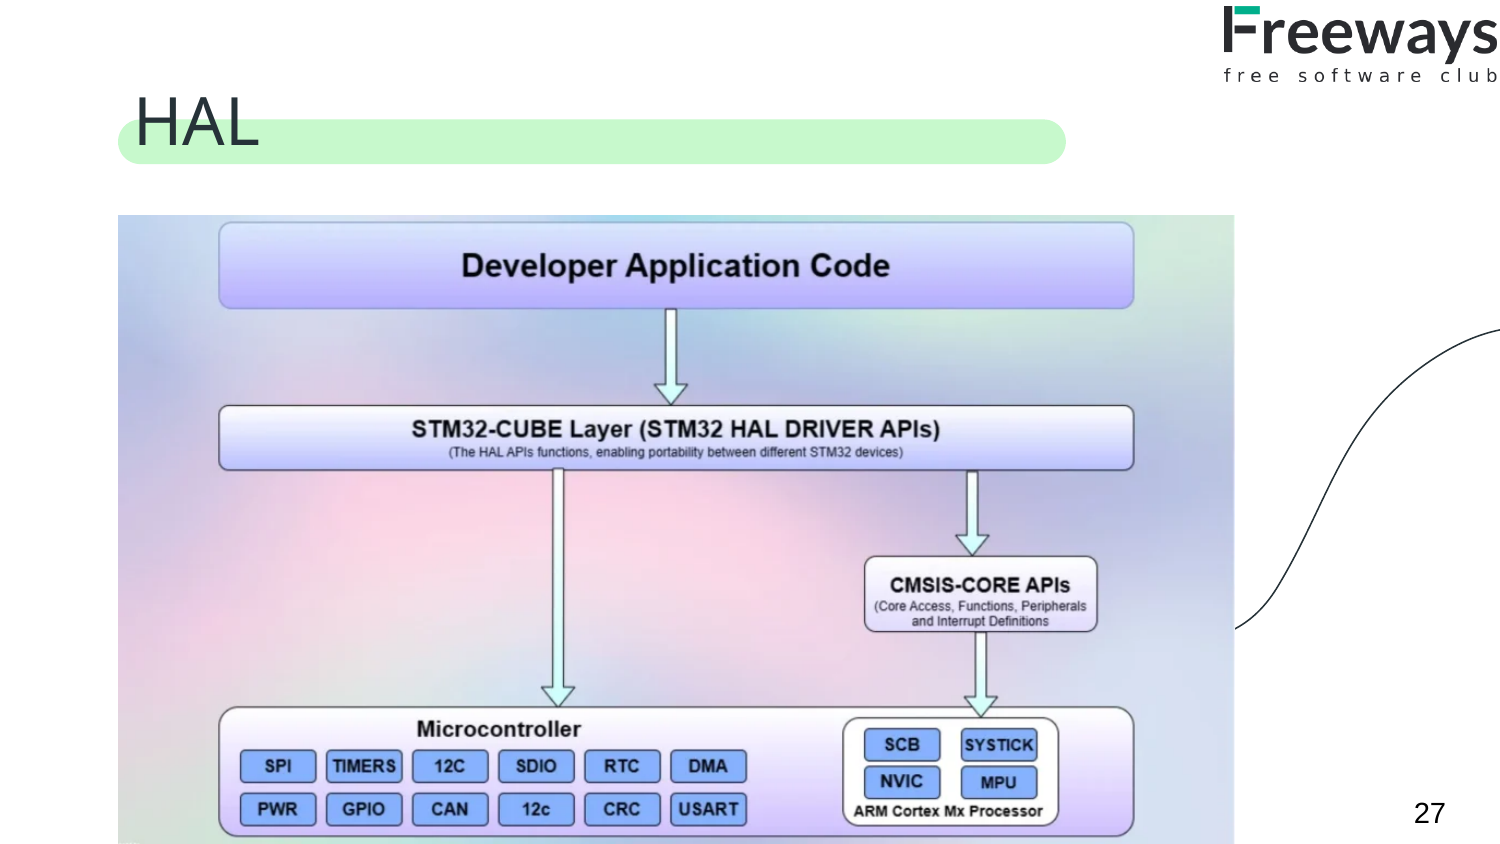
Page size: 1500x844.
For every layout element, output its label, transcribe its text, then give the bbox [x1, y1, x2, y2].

picture [117, 215, 1235, 844]
picture [1224, 5, 1497, 82]
title HAL [118, 63, 1382, 165]
slide_number ‹#› [1398, 779, 1489, 844]
